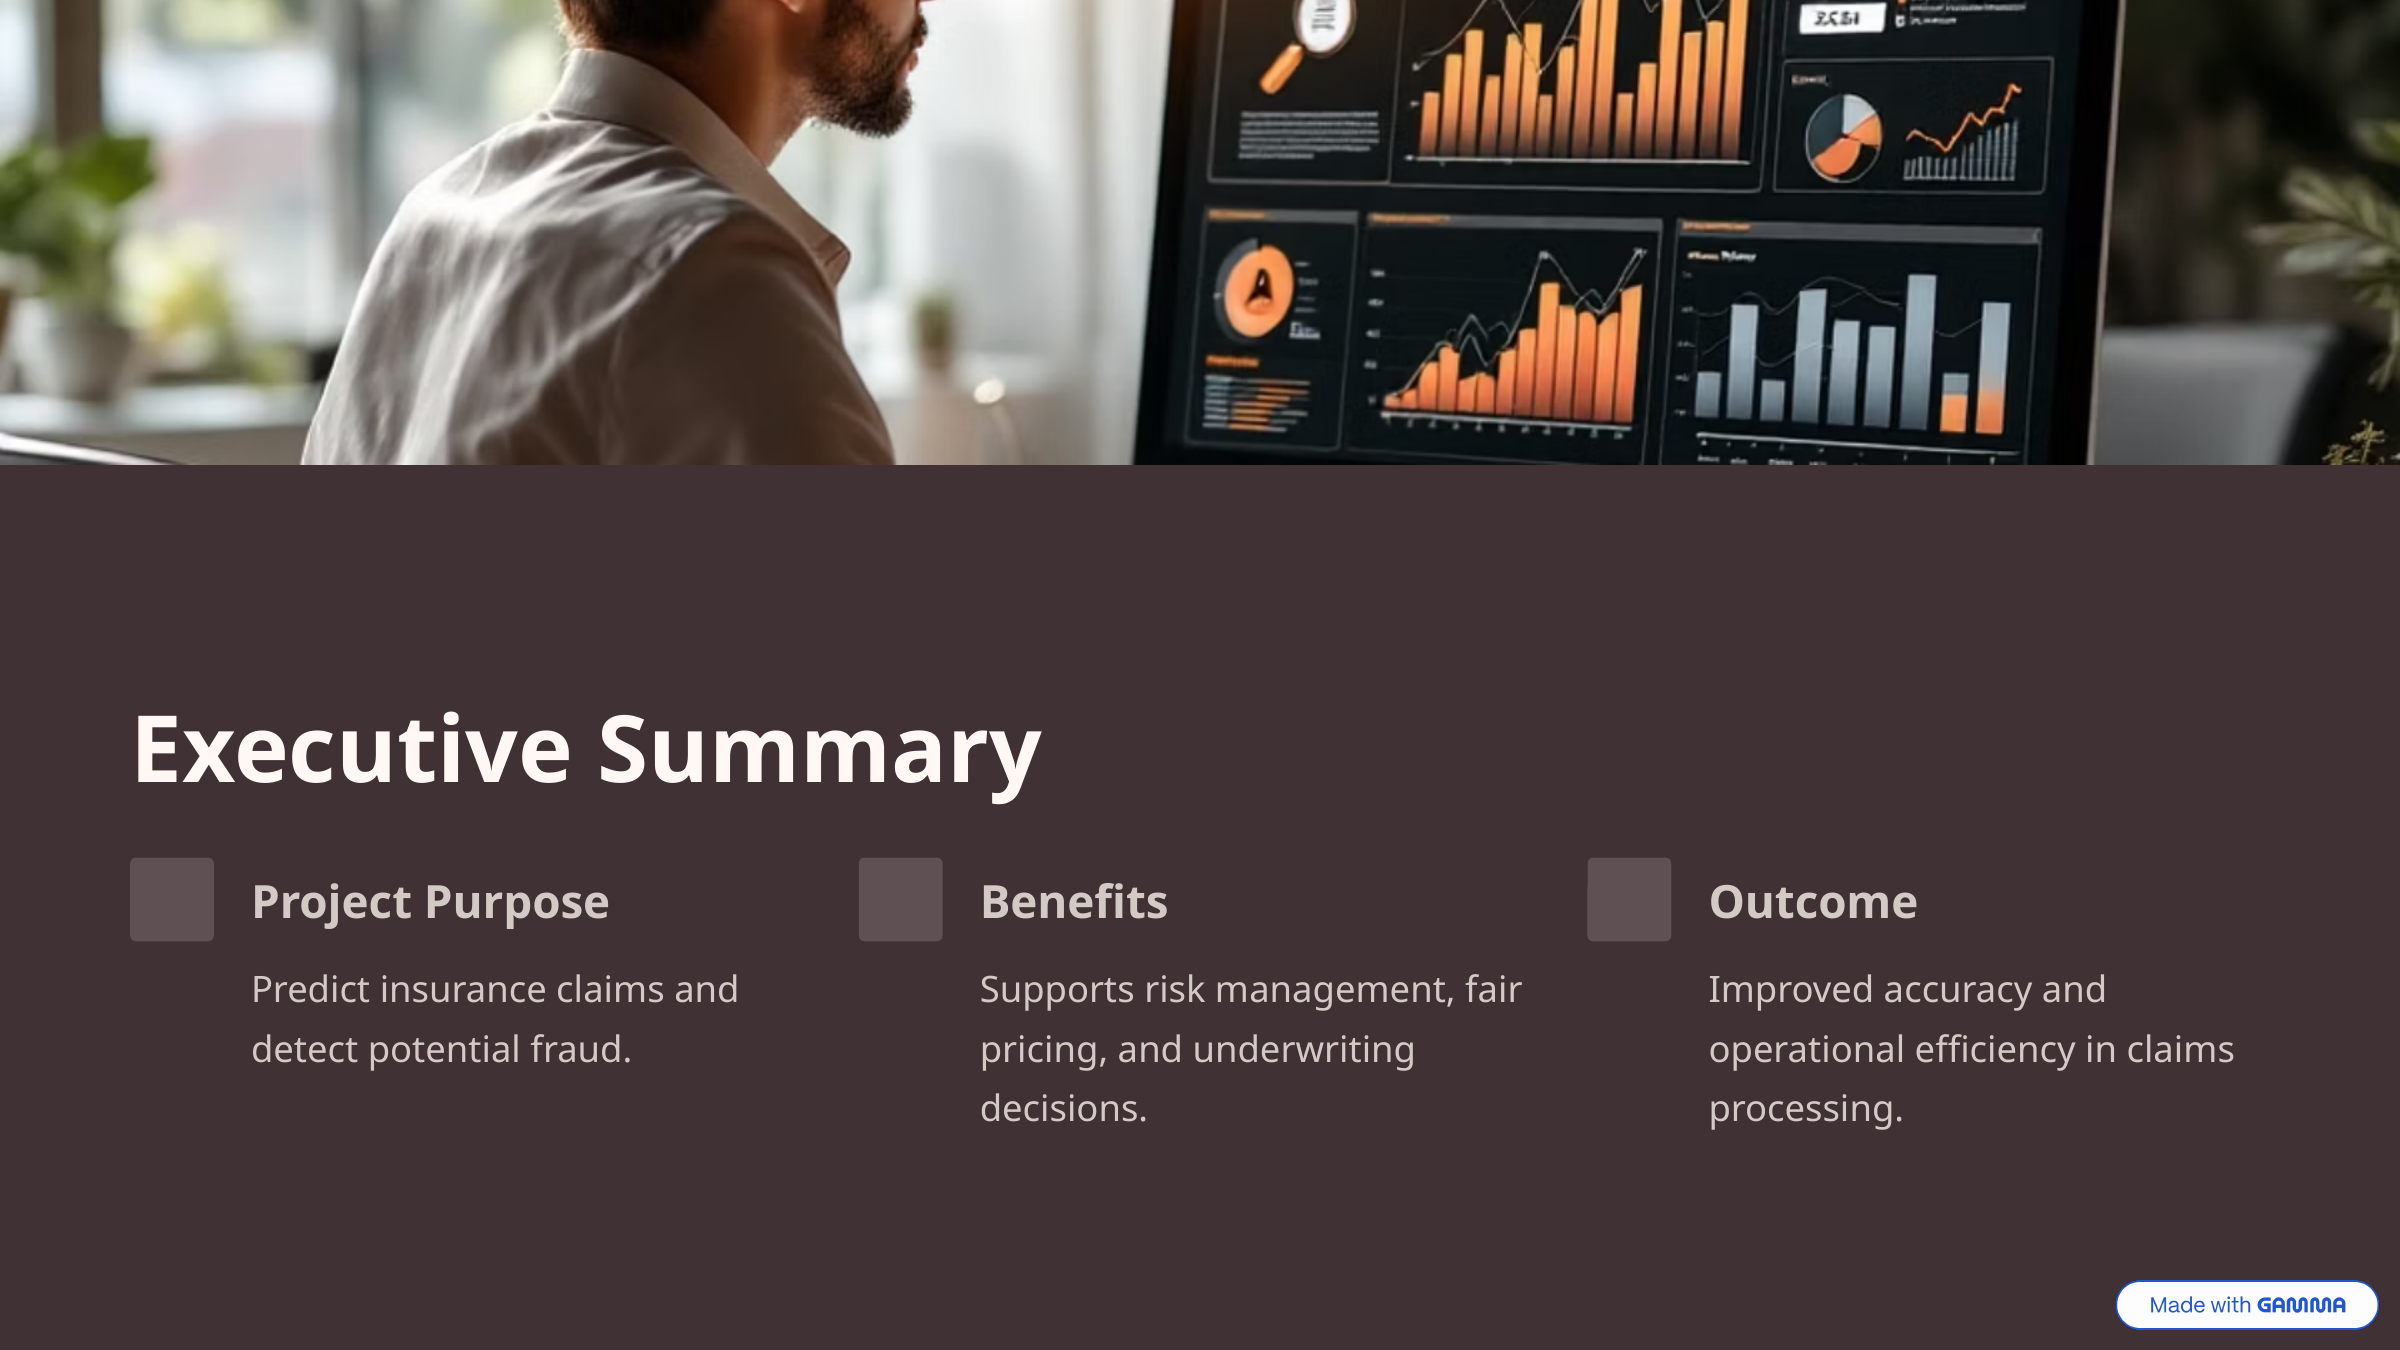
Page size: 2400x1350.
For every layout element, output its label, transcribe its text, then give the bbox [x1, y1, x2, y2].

text_box Benefits [979, 870, 1445, 929]
text_box [858, 857, 943, 942]
text_box Project Purpose [251, 870, 717, 929]
picture [2106, 1271, 2389, 1339]
picture [0, 0, 2400, 466]
text_box Supports risk management, fair pricing, and underwriting decisions. [979, 950, 1541, 1130]
text_box Predict insurance claims and detect potential fraud. [251, 950, 813, 1070]
text_box Improved accuracy and operational efficiency in claims processing. [1708, 950, 2270, 1130]
text_box Executive Summary [130, 685, 1072, 802]
text_box [1587, 857, 1672, 942]
text_box Outcome [1708, 870, 2174, 929]
text_box [130, 857, 214, 942]
